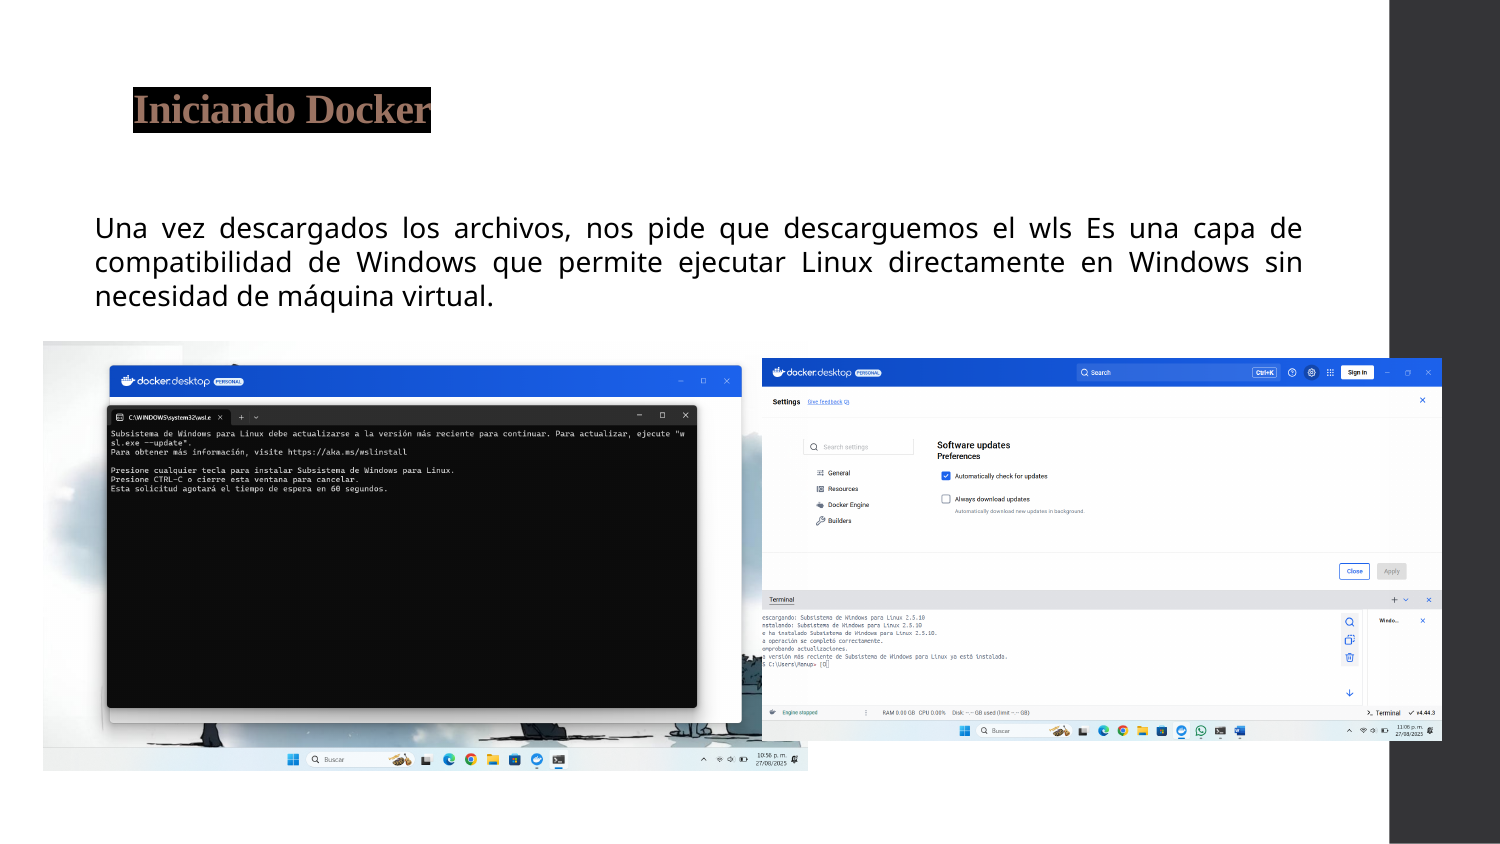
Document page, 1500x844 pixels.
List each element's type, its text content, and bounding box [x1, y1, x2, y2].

title Iniciando Docker [118, 72, 1382, 178]
picture [43, 341, 1442, 771]
list Una vez descargados los archivos, nos pide que descarguemos el wls Es una capa de compatibilidad de Windows que permite ejecutar Linux directamente en Windows sin necesidad de máquina virtual. [56, 195, 1321, 269]
